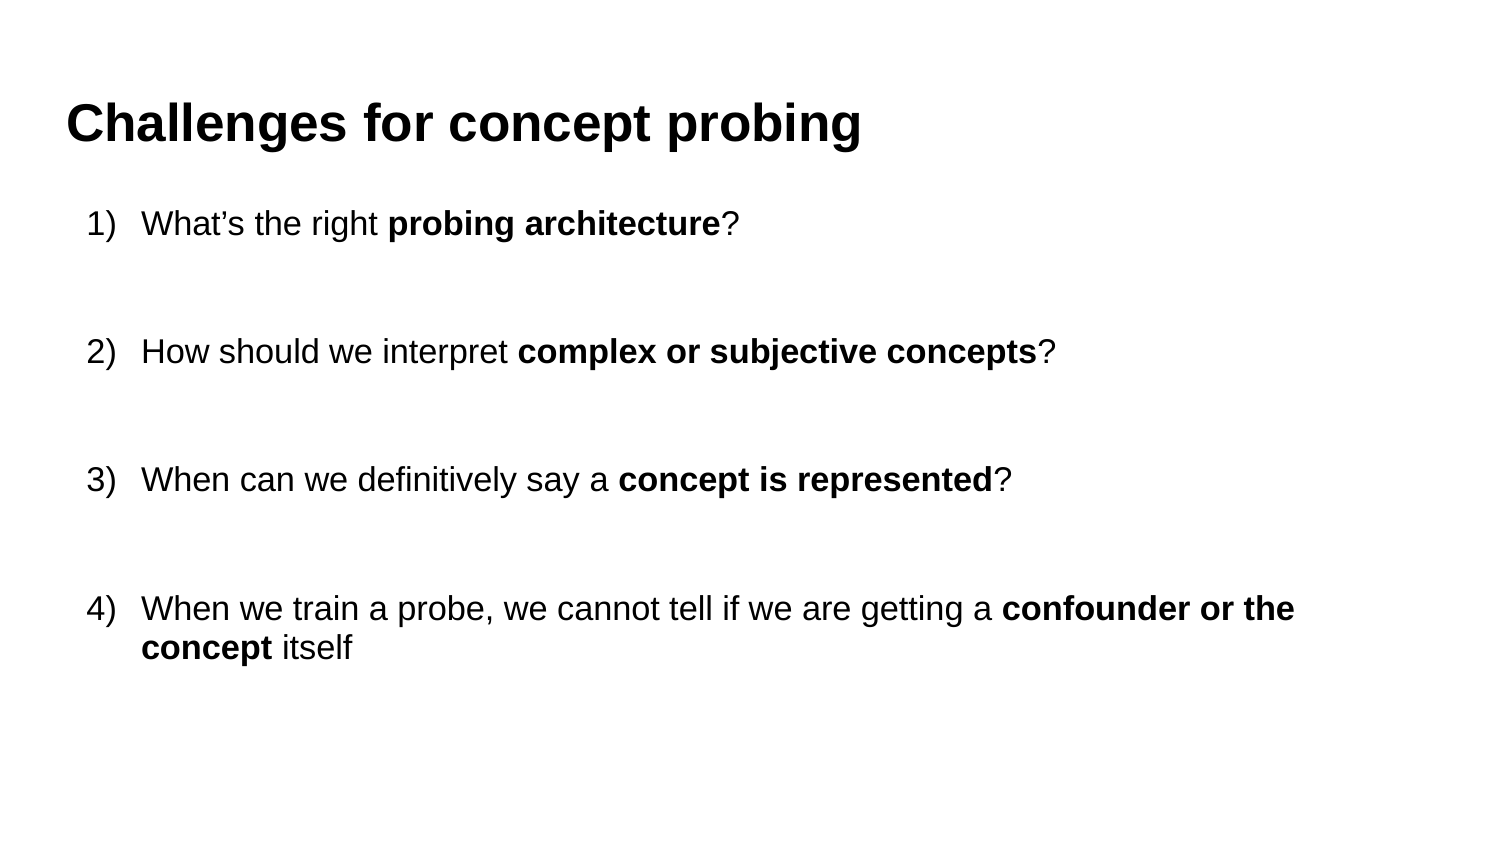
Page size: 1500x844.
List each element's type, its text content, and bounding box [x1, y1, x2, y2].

title Challenges for concept probing [51, 72, 1449, 167]
list What’s the right probing architecture? How should we interpret complex or subjective concepts? When can we definitively say a concept is represented? When we train a probe, we cannot tell if we are getting a confounder or the concept itself [51, 189, 1449, 750]
